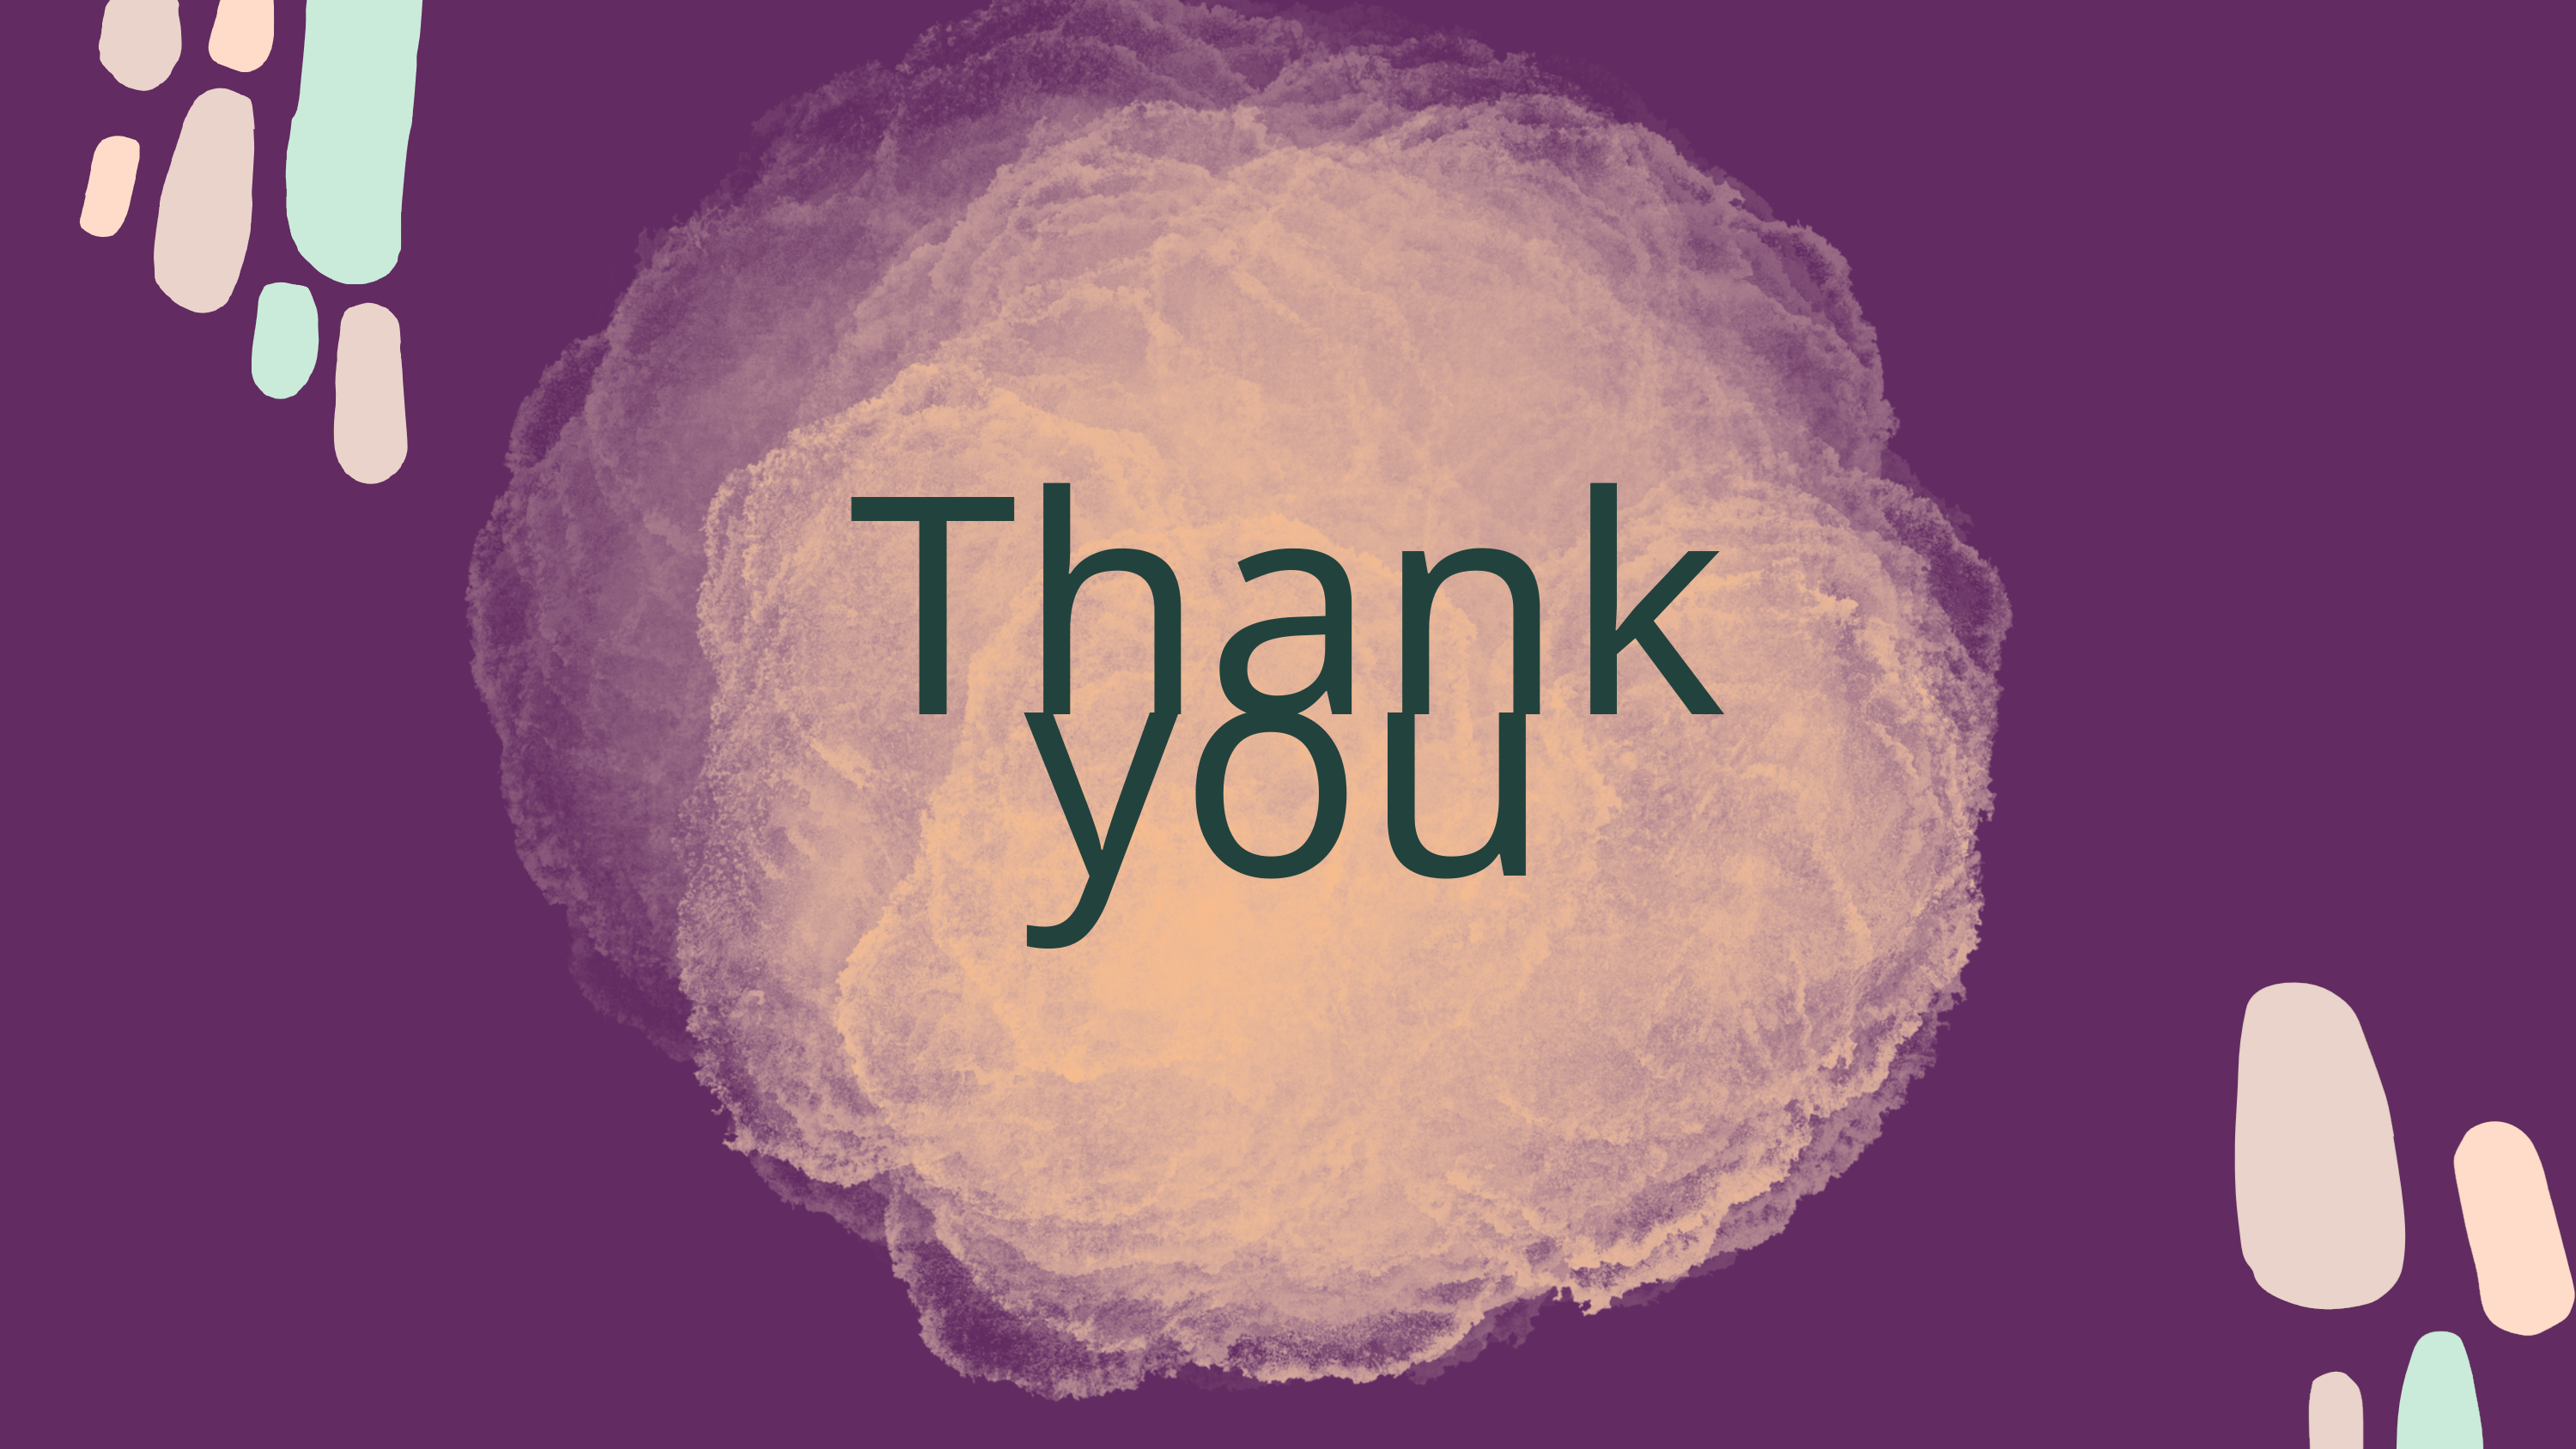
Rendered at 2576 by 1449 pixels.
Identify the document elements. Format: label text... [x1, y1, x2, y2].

text_box [79, 0, 424, 486]
text_box [2234, 979, 2576, 1449]
text_box Thank you [561, 614, 2015, 937]
text_box [464, 0, 2015, 1403]
